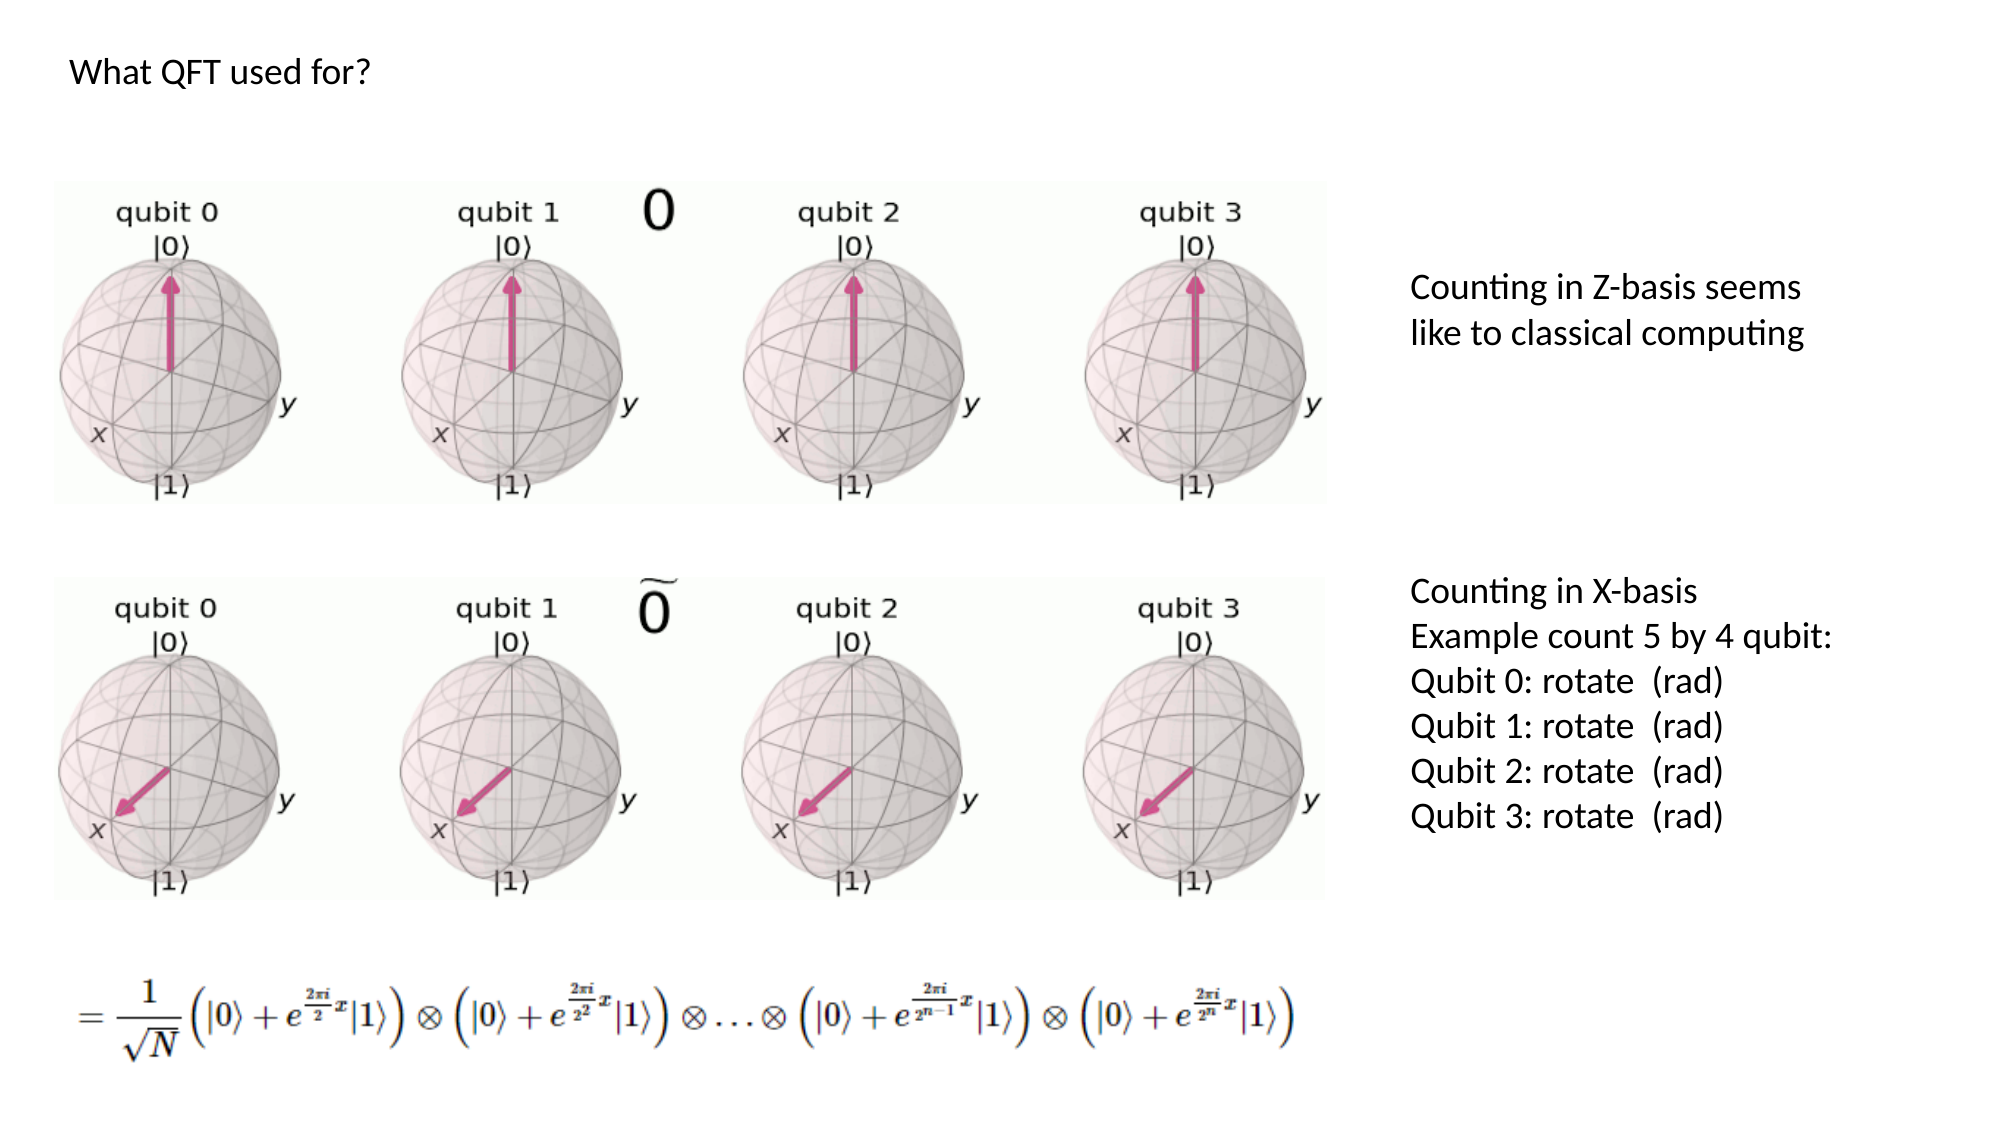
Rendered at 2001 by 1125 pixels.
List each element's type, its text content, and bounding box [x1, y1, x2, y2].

picture [54, 181, 1327, 504]
text_box Counting in Z-basis seems like to classical computing [1395, 255, 1846, 360]
text_box What QFT used for? [54, 39, 1327, 99]
picture [70, 969, 1309, 1086]
picture [54, 577, 1325, 900]
